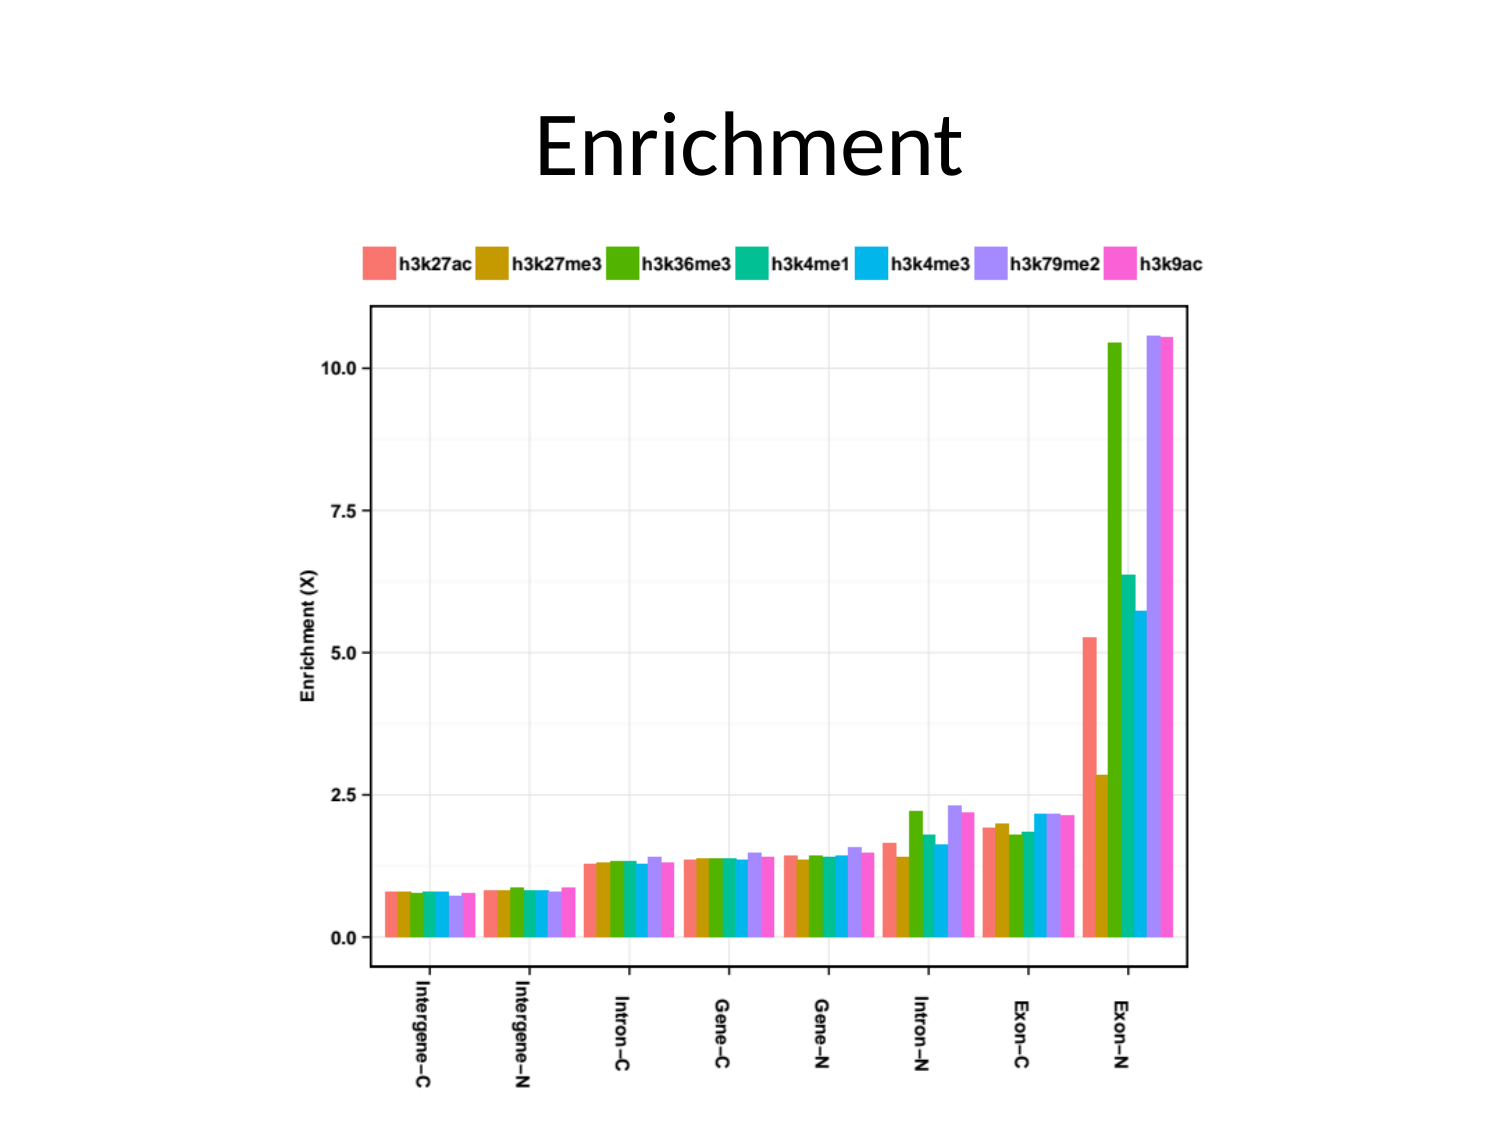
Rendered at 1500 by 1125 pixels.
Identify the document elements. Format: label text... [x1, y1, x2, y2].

picture [281, 194, 1213, 1125]
title Enrichment [75, 45, 1425, 233]
